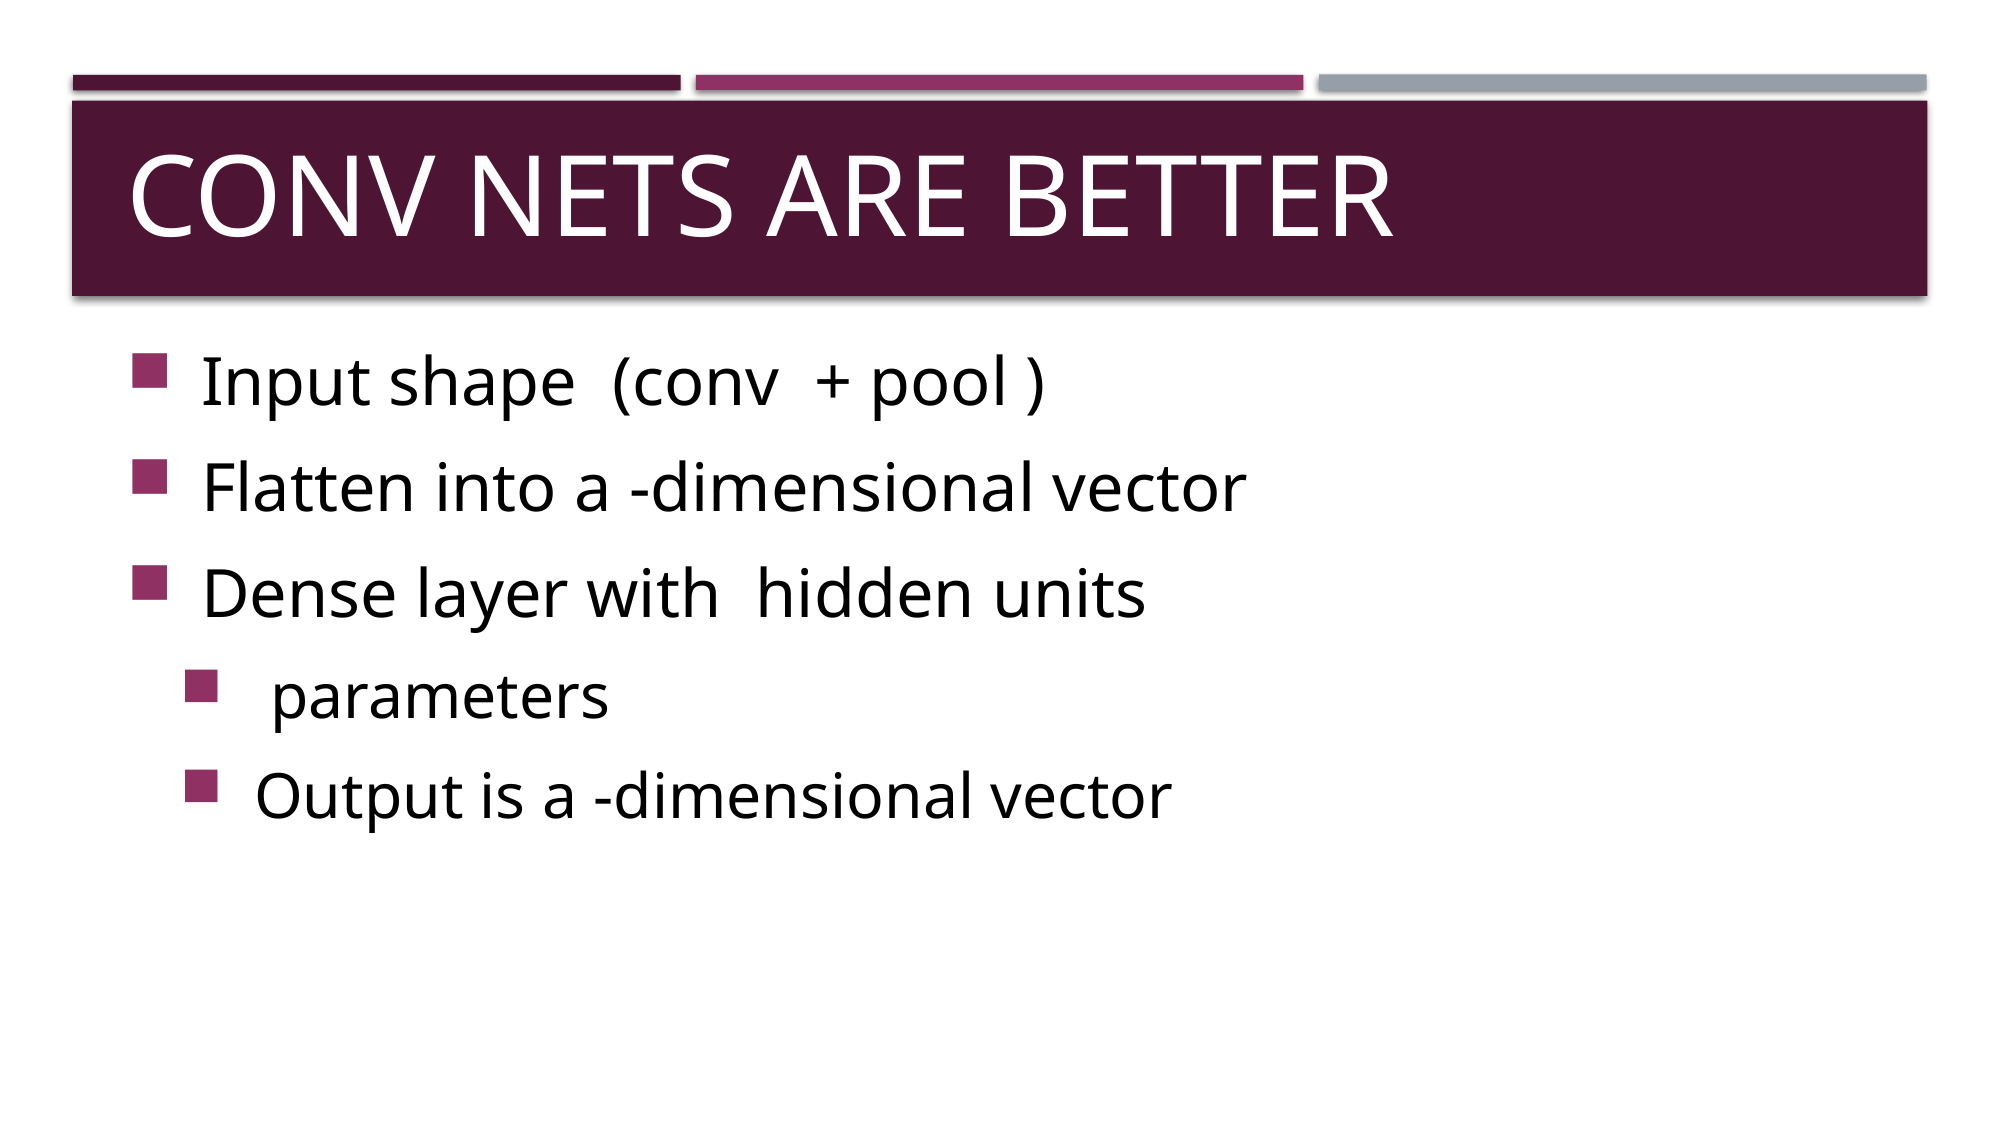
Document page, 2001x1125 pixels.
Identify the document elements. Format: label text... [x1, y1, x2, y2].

title Conv Nets are Better [111, 114, 1880, 267]
